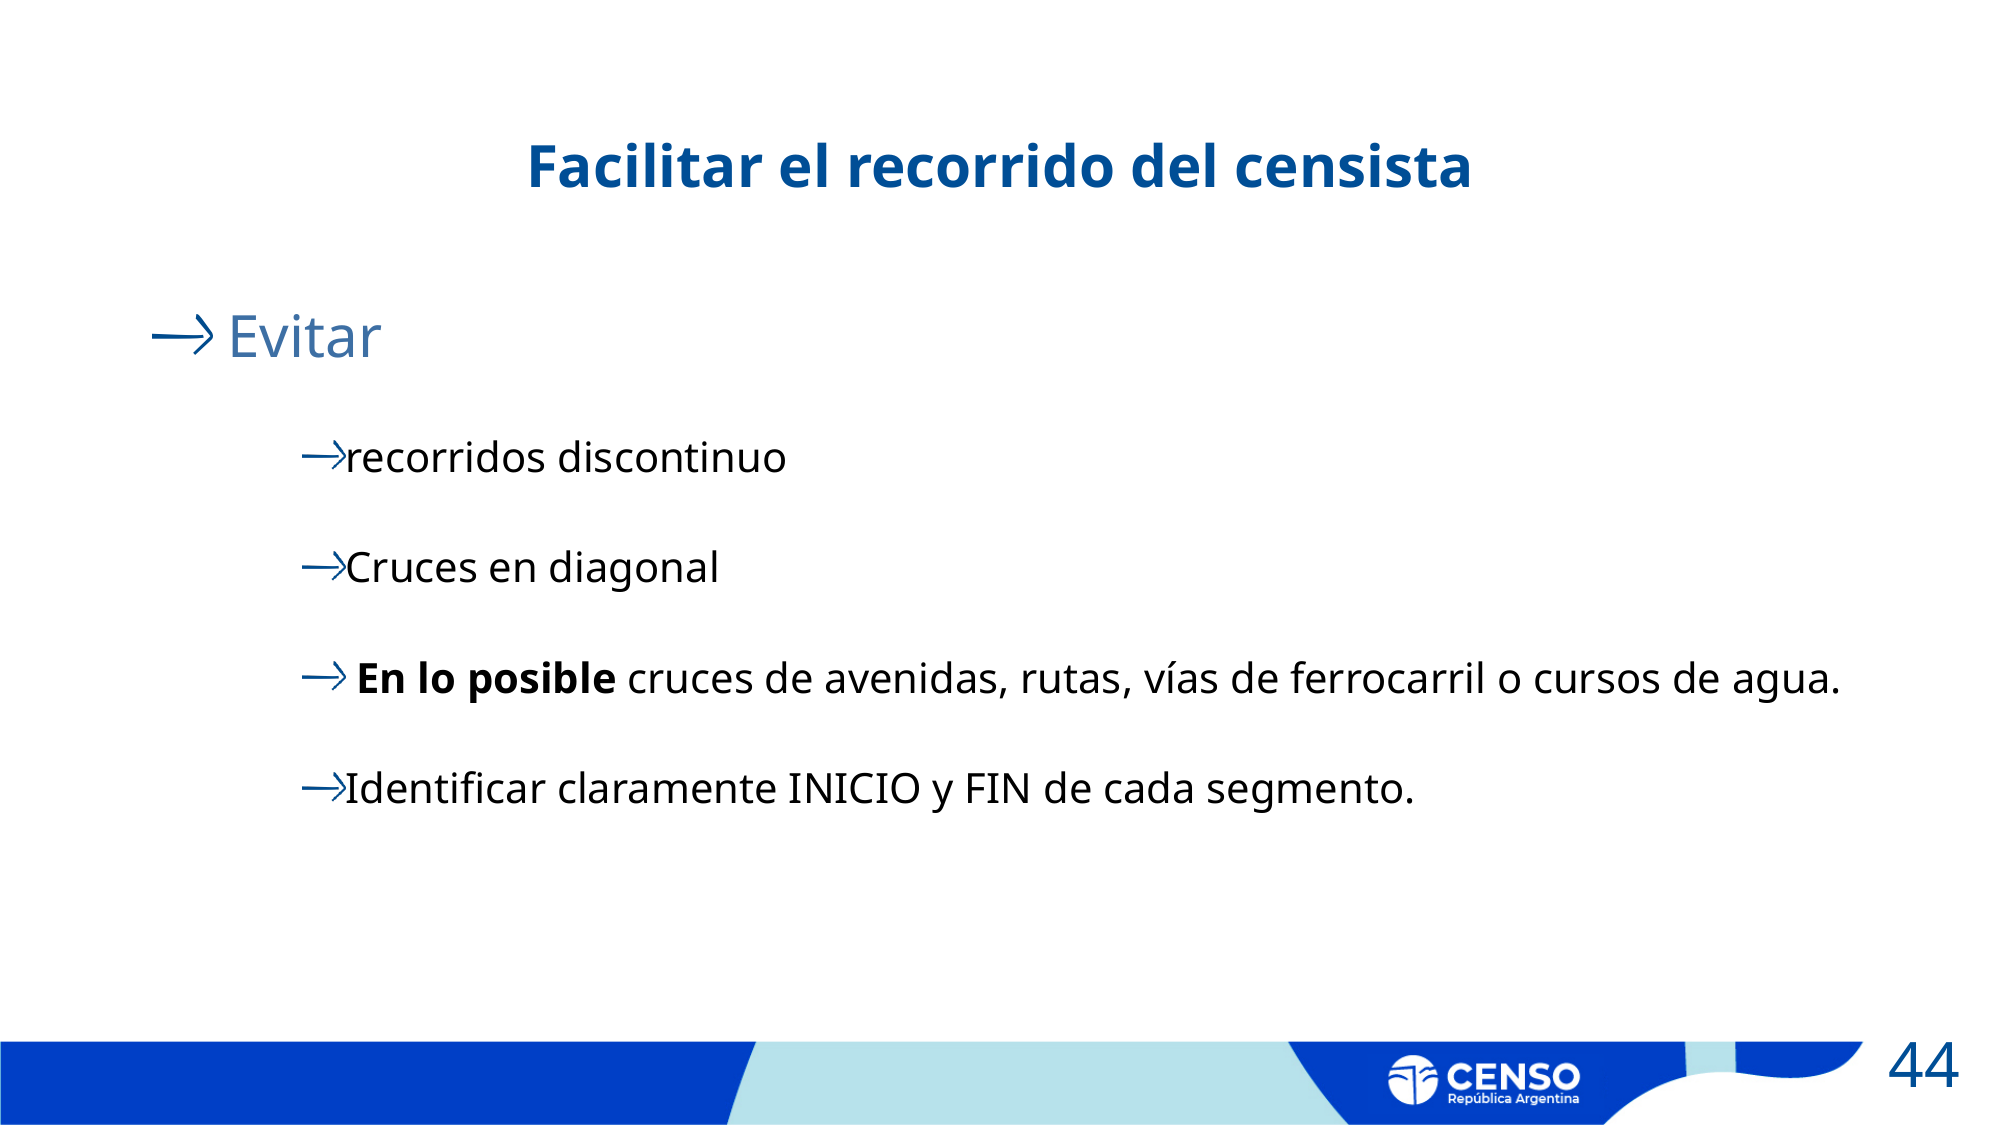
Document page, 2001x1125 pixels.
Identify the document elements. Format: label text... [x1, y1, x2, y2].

picture [0, 0, 2001, 1125]
list Evitar recorridos discontinuo Cruces en diagonal En lo posible cruces de avenidas, rutas, vías de ferrocarril o cursos de agua. Identificar claramente INICIO y FIN de cada segmento. [137, 299, 1863, 907]
title Facilitar el recorrido del censista [137, 59, 1863, 278]
slide_number 44 [1862, 1035, 1975, 1100]
